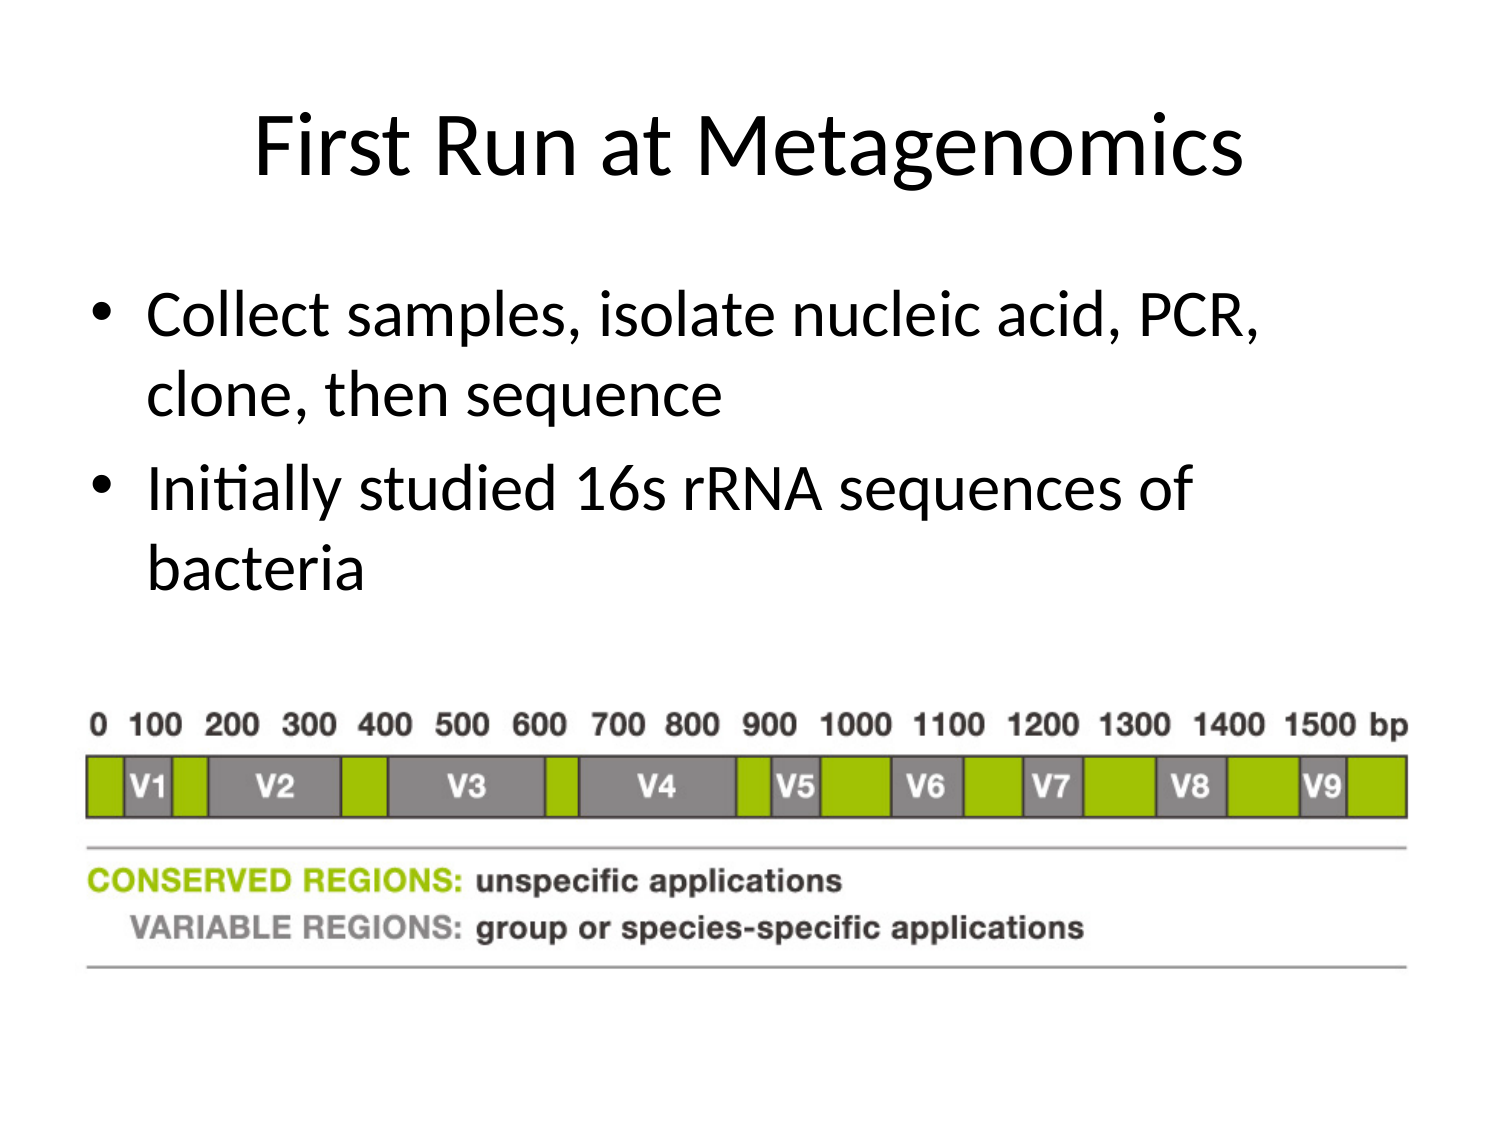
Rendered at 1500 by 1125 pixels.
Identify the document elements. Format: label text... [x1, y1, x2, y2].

picture [74, 609, 1426, 1076]
list Collect samples, isolate nucleic acid, PCR, clone, then sequence Initially studied 16s rRNA sequences of bacteria [75, 262, 1425, 609]
title First Run at Metagenomics [75, 45, 1425, 233]
